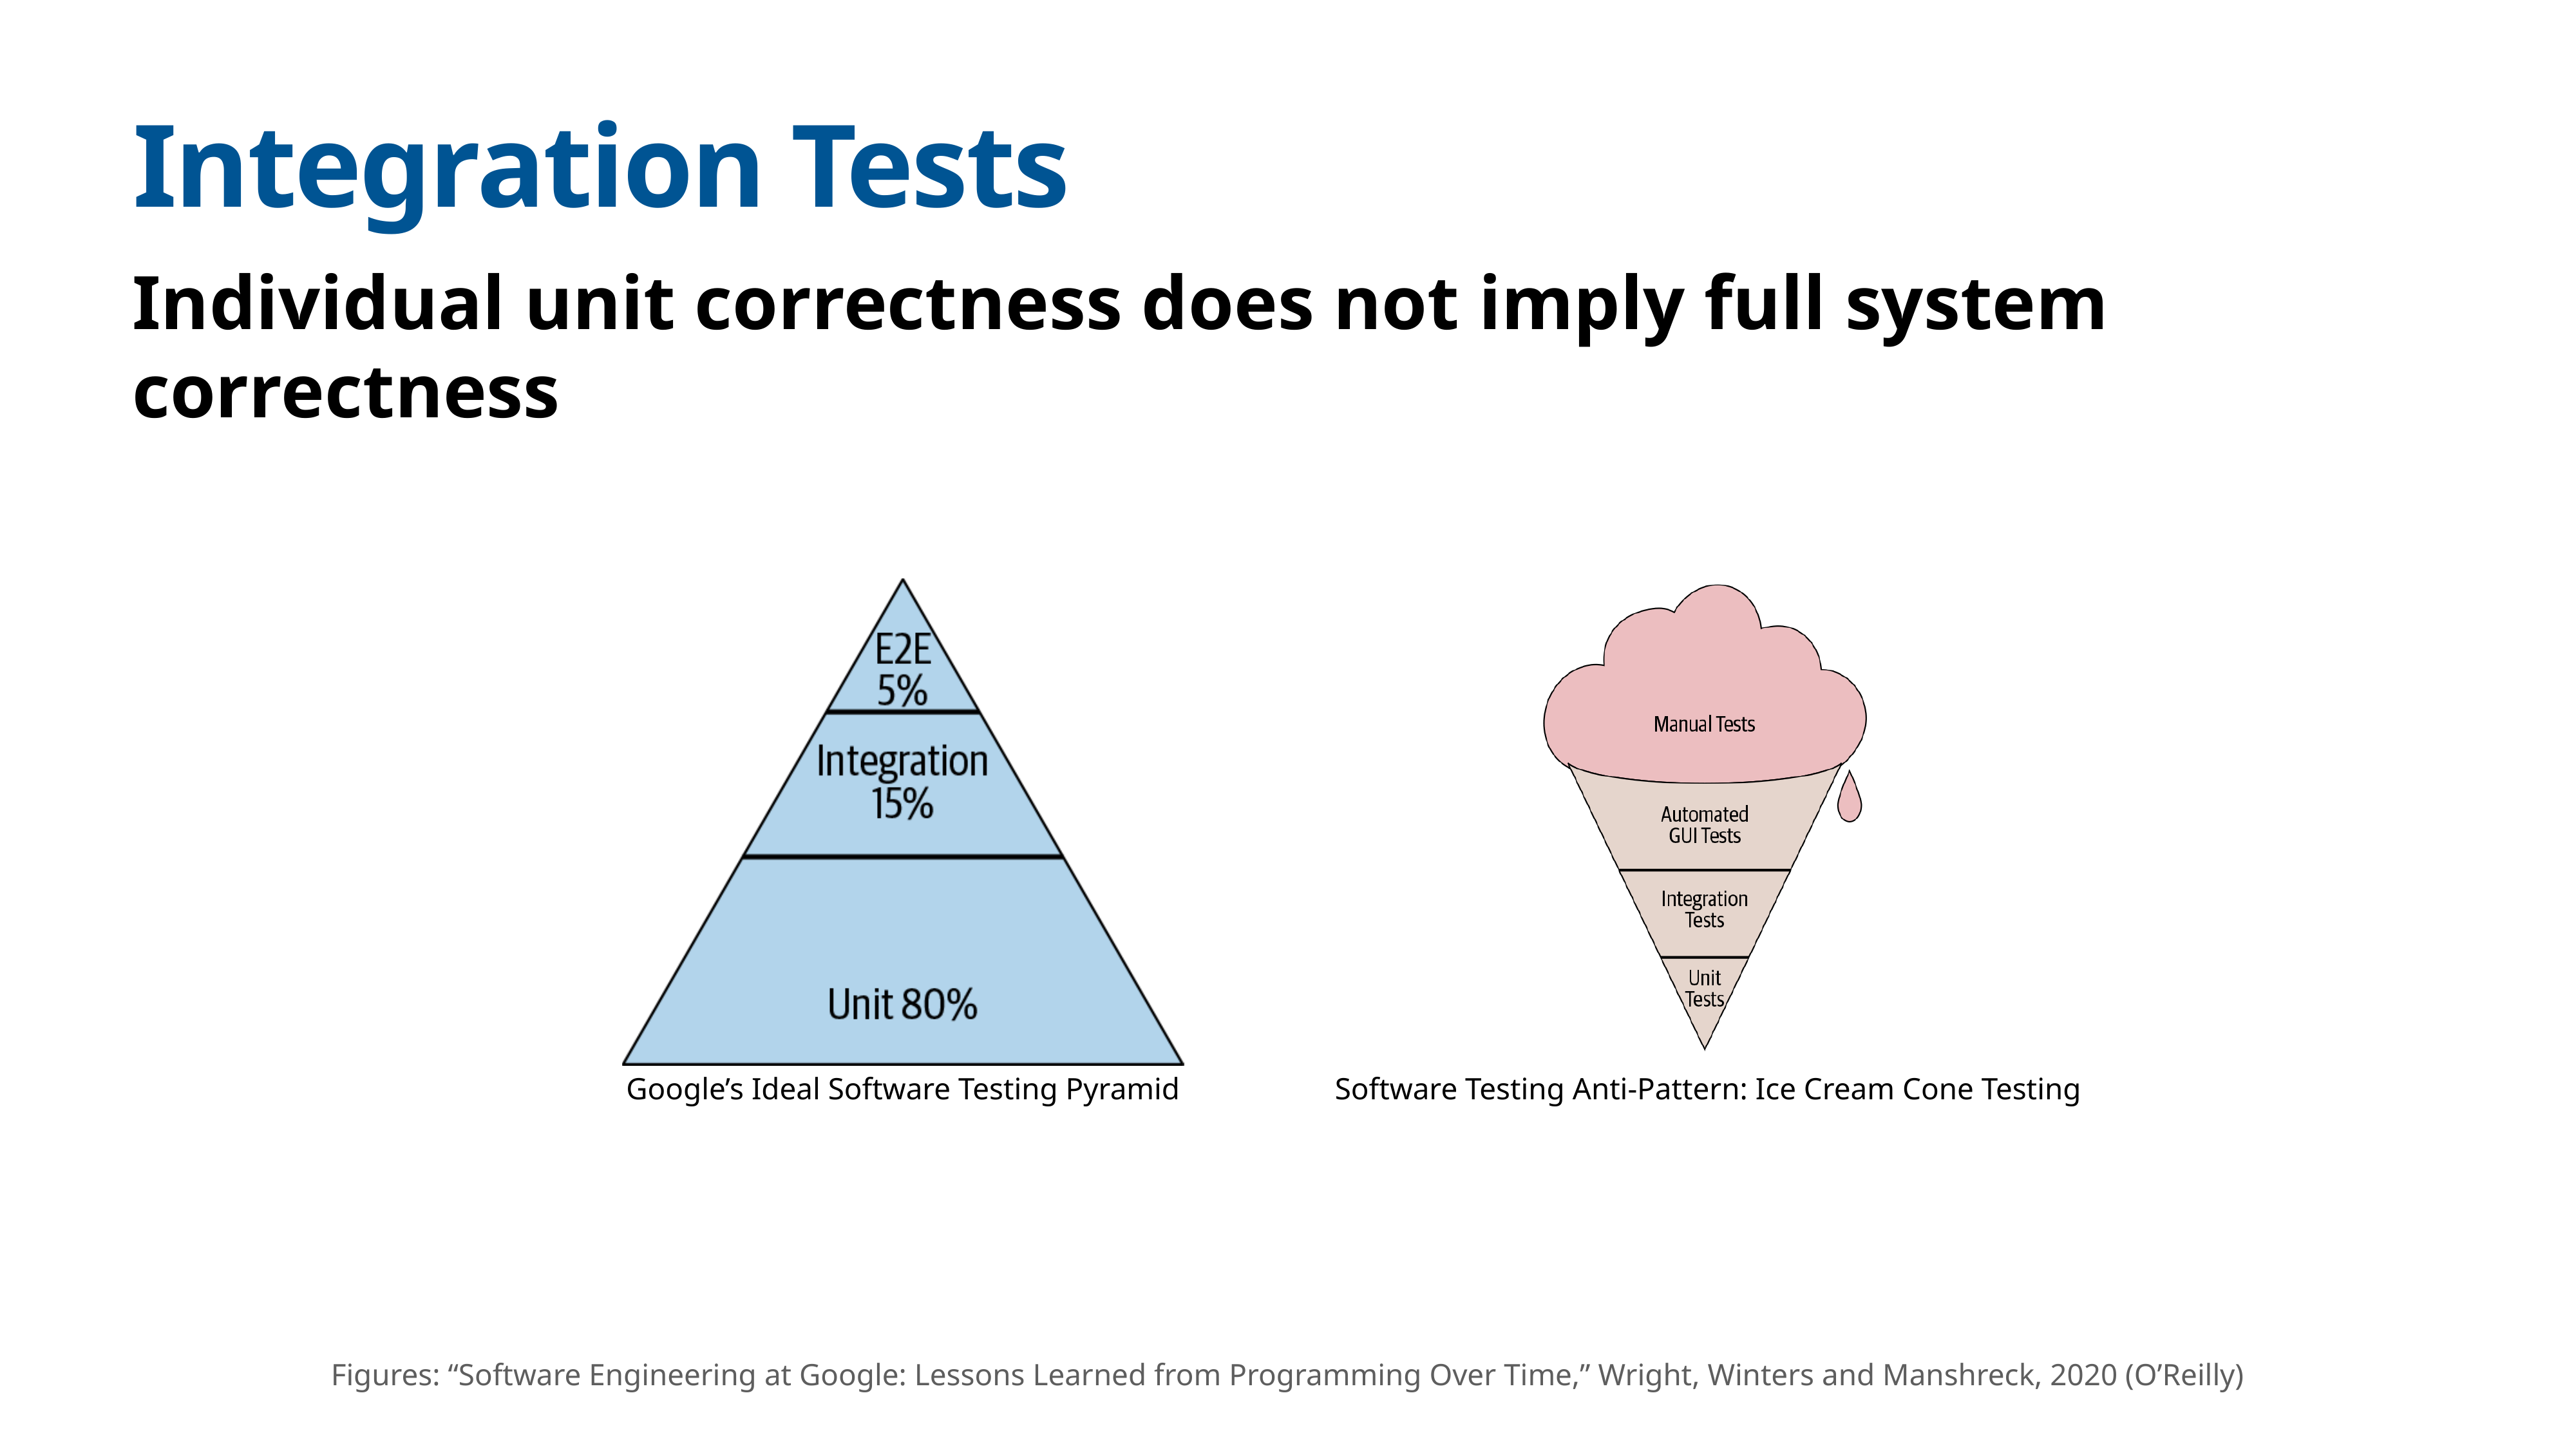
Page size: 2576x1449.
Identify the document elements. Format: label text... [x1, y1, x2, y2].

text_box Software Testing Anti-Pattern: Ice Cream Cone Testing [1331, 1066, 2086, 1110]
list Individual unit correctness does not imply full system correctness [127, 250, 2449, 350]
text_box Figures: “Software Engineering at Google: Lessons Learned from Programming Over Time,” Wright, Winters and Manshreck, 2020 (O’Reilly) [327, 1351, 2249, 1396]
text_box Google’s Ideal Software Testing Pyramid [622, 1066, 1185, 1110]
picture [622, 578, 1184, 1066]
title Integration Tests [127, 113, 2449, 250]
picture [1519, 578, 1899, 1066]
